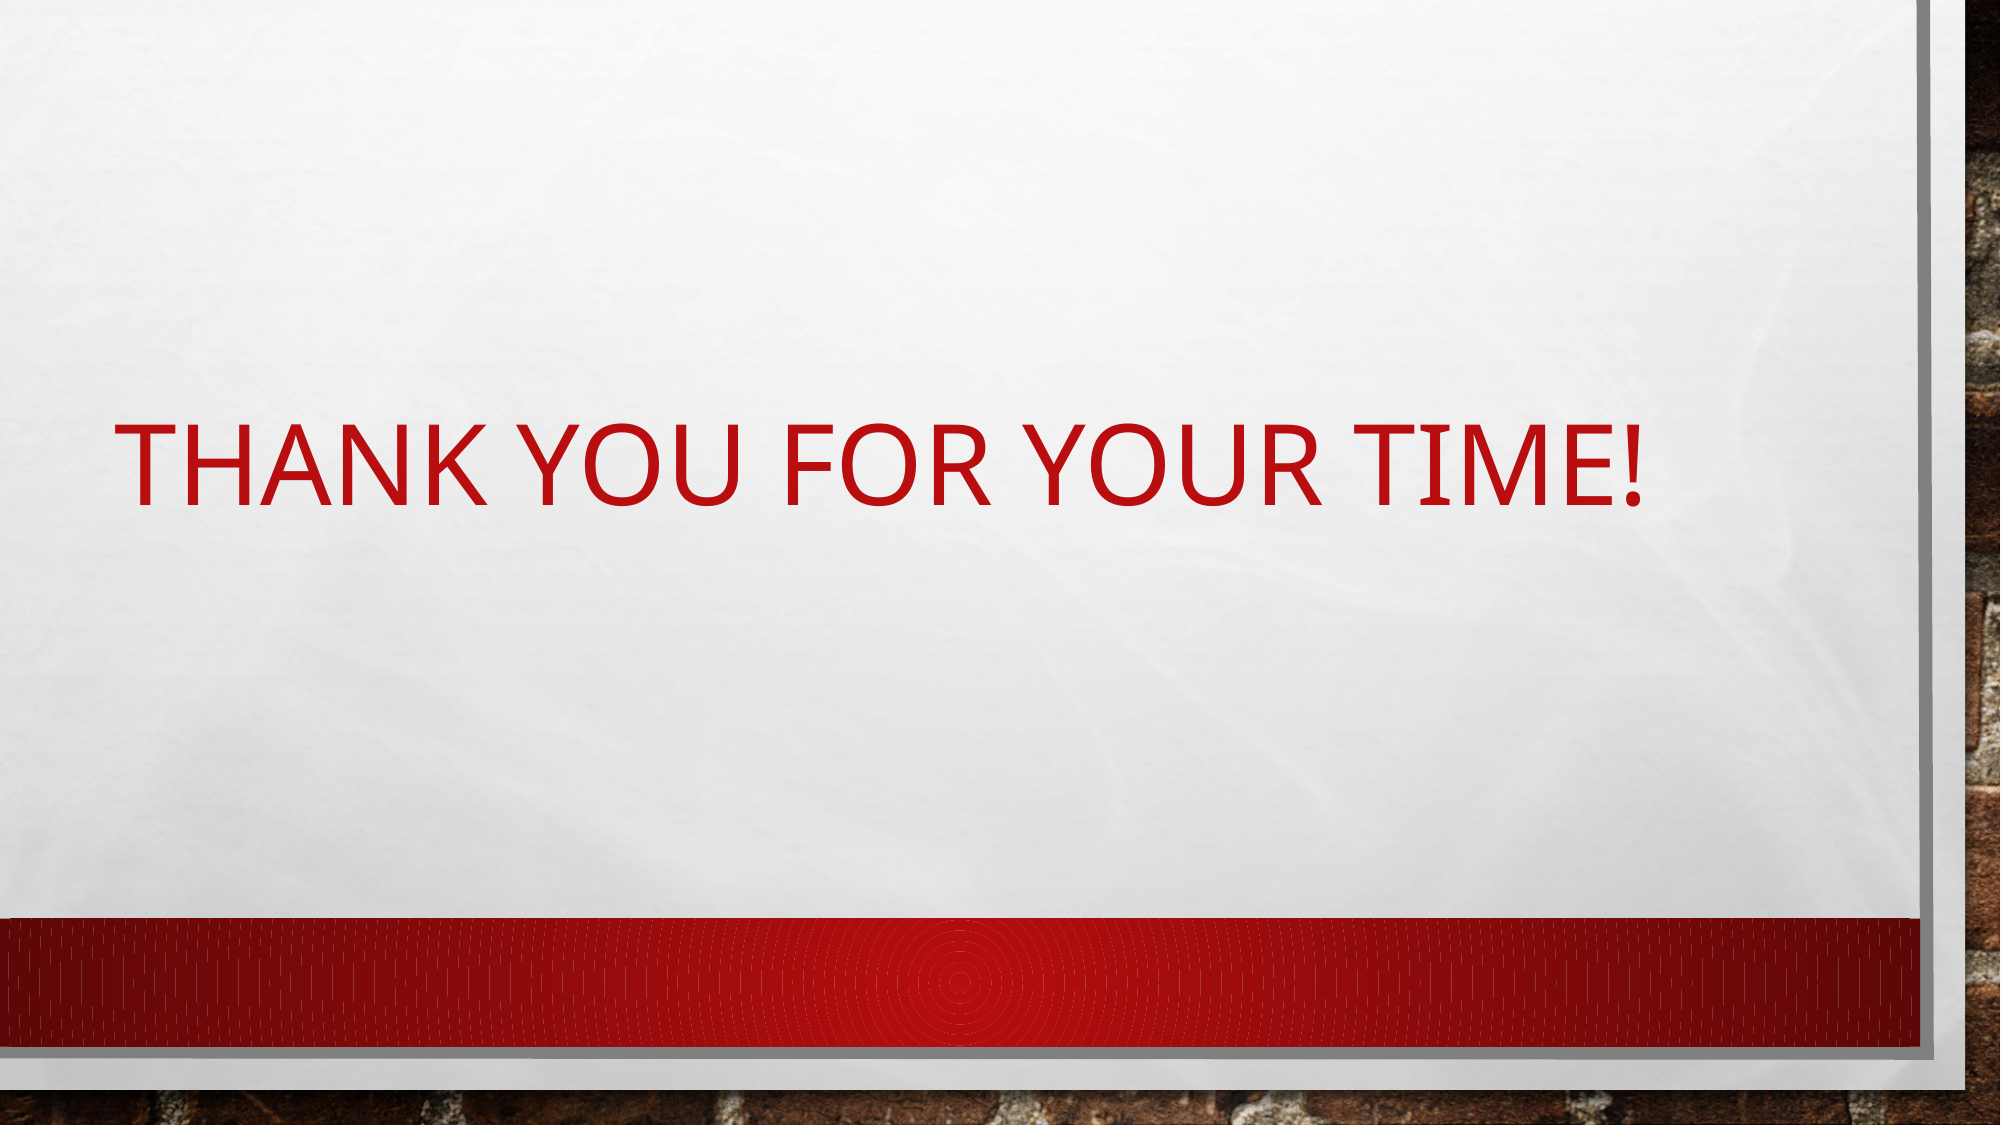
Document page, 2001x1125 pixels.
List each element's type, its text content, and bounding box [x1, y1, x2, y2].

picture [0, 0, 2000, 1125]
title Thank you for your time! [99, 375, 1806, 564]
